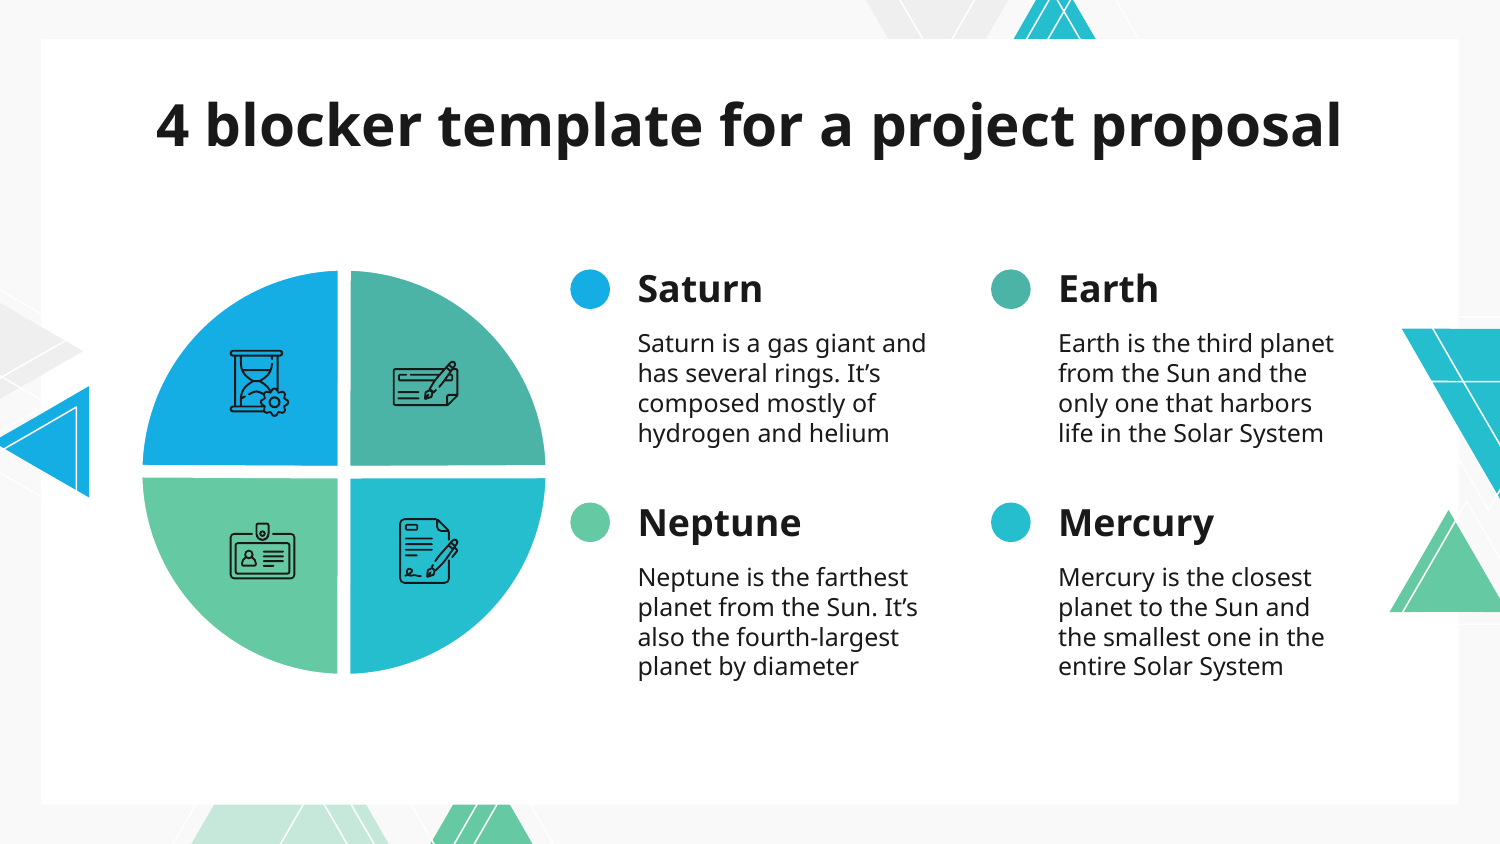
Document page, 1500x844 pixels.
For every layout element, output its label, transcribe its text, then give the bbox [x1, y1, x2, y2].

text_box [570, 269, 610, 310]
list Mercury is the closest planet to the Sun and the smallest one in the entire Solar System [1043, 559, 1364, 687]
title 4 blocker template for a project proposal [116, 72, 1383, 167]
title Neptune [622, 490, 943, 559]
title Earth [1043, 257, 1364, 326]
text_box [991, 502, 1031, 543]
list Earth is the third planet from the Sun and the only one that harbors life in the Solar System [1043, 326, 1364, 454]
list Saturn is a gas giant and has several rings. It’s composed mostly of hydrogen and helium [622, 326, 943, 454]
title Mercury [1043, 490, 1364, 559]
title Saturn [622, 257, 943, 326]
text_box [229, 349, 290, 418]
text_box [229, 522, 296, 580]
text_box [991, 269, 1031, 310]
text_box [398, 517, 459, 585]
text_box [135, 264, 553, 681]
text_box [570, 502, 610, 543]
list Neptune is the farthest planet from the Sun. It’s also the fourth-largest planet by diameter [622, 559, 943, 687]
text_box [392, 360, 459, 407]
